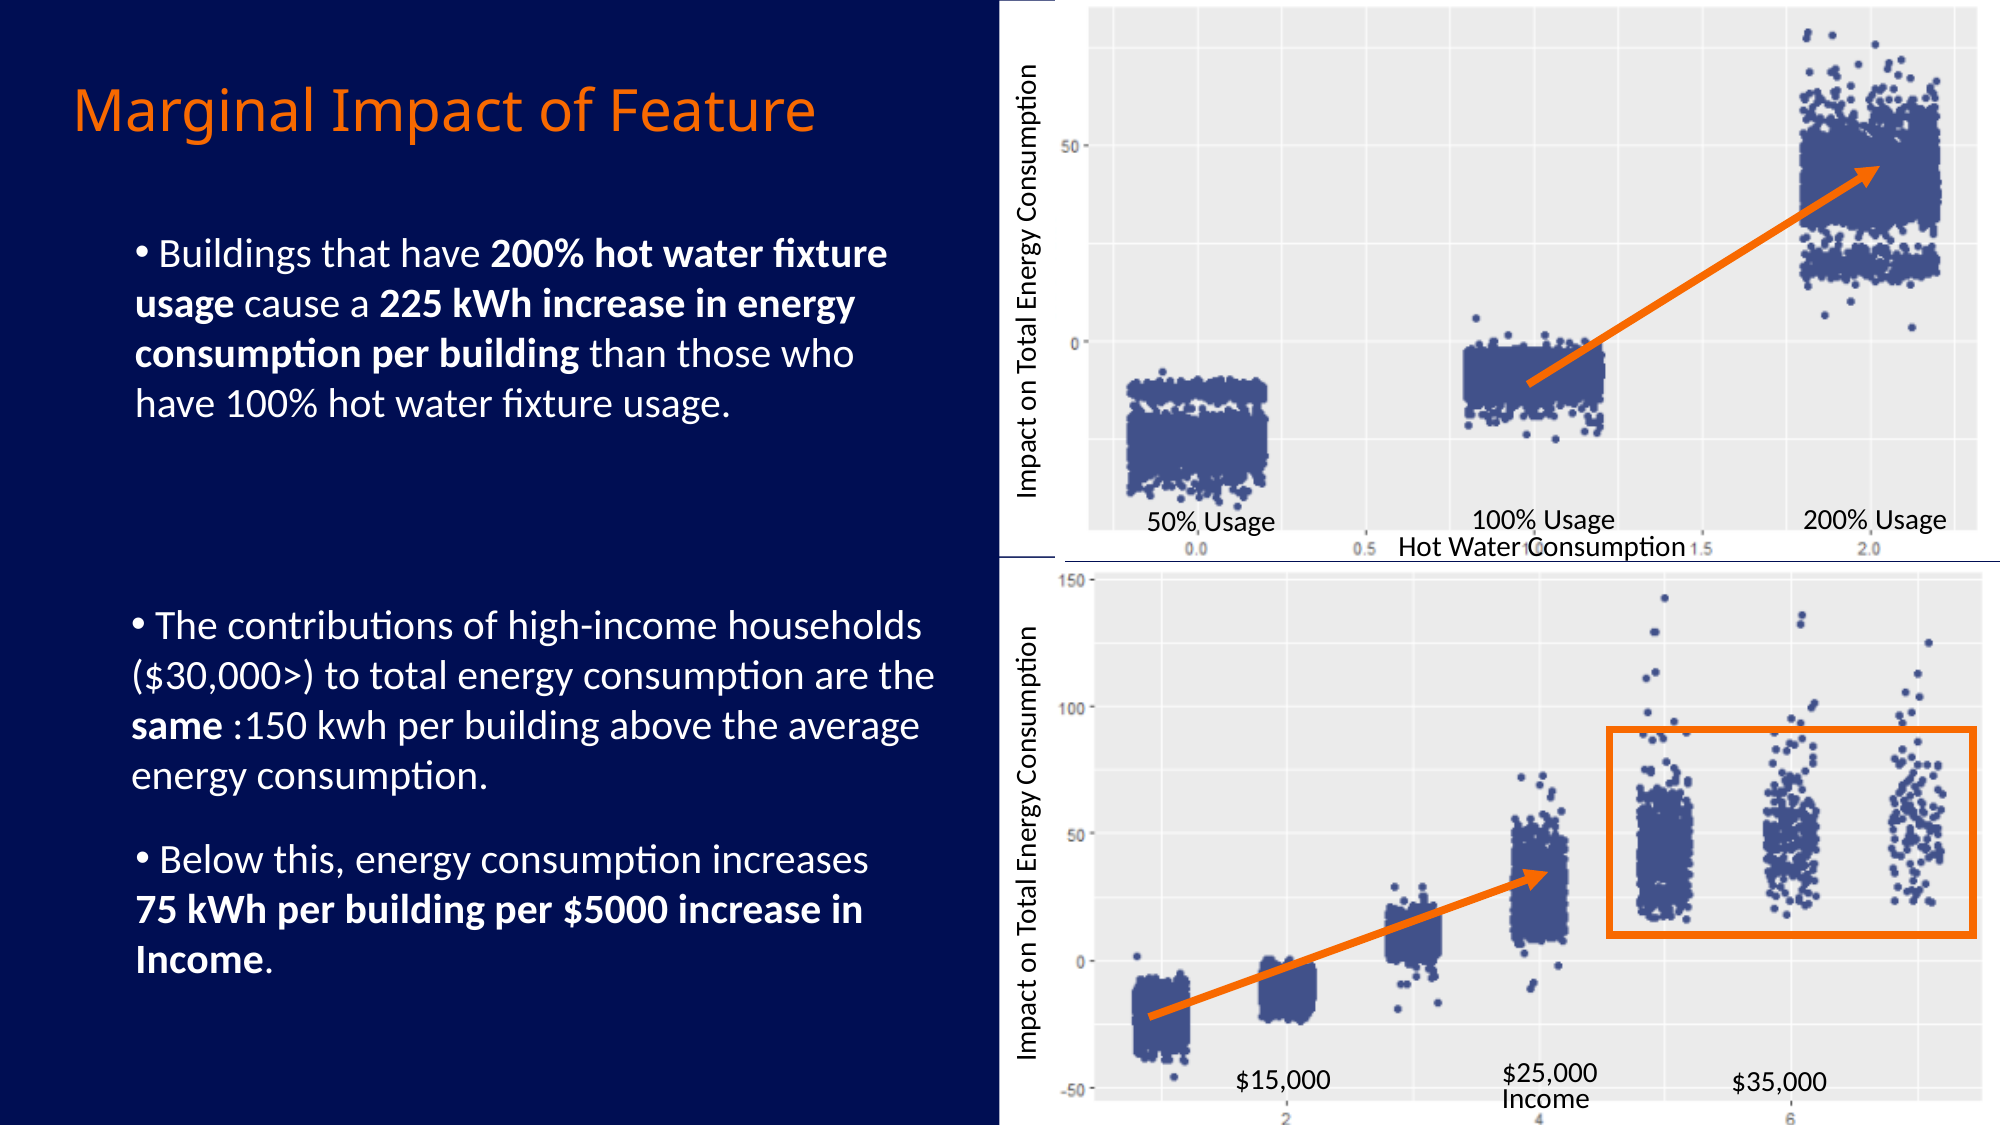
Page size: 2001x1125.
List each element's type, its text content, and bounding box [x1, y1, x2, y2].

text_box Marginal Impact of Feature [57, 66, 833, 151]
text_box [1148, 871, 1549, 1018]
text_box Impact on Total Energy Consumption [999, 557, 1055, 1125]
text_box Buildings that have 200% hot water fixture usage cause a 225 kWh increase in energy consumption per building than those who have 100% hot water fixture usage. [119, 218, 911, 434]
text_box The contributions of high-income households ($30,000>) to total energy consumption are the same :150 kwh per building above the average energy consumption. [116, 590, 951, 806]
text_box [1527, 165, 1880, 385]
text_box Impact on Total Energy Consumption [999, 0, 1055, 557]
text_box Below this, energy consumption increases 75 kWh per building per $5000 increase in Income. [120, 824, 922, 990]
picture [1055, 0, 2000, 1125]
